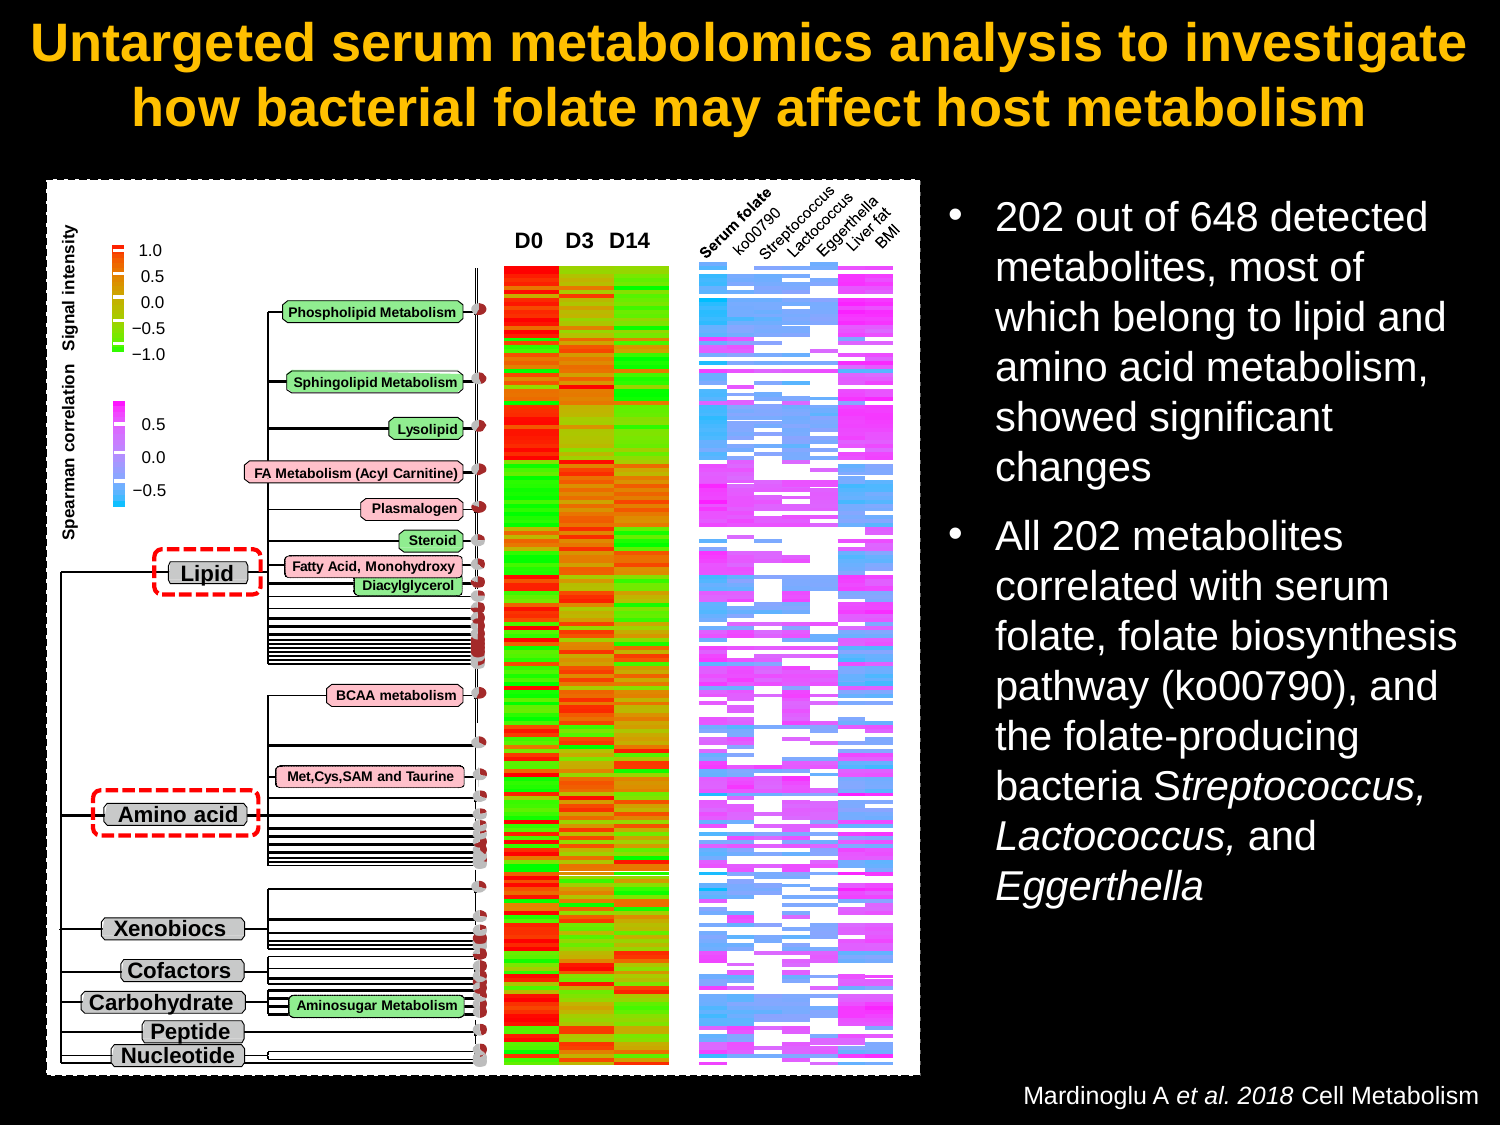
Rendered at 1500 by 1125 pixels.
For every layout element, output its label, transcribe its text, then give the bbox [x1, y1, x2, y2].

text_box Untargeted serum metabolomics analysis to investigate how bacterial folate may affect host metabolism [0, 0, 1500, 145]
text_box Mardinoglu A et al. 2018 Cell Metabolism [878, 1072, 1495, 1118]
text_box 202 out of 648 detected metabolites, most of which belong to lipid and amino acid metabolism, showed significant changes All 202 metabolites correlated with serum folate, folate biosynthesis pathway (ko00790), and the folate-producing bacteria Streptococcus, Lactococcus, and Eggerthella [933, 182, 1495, 917]
picture [45, 179, 921, 1077]
